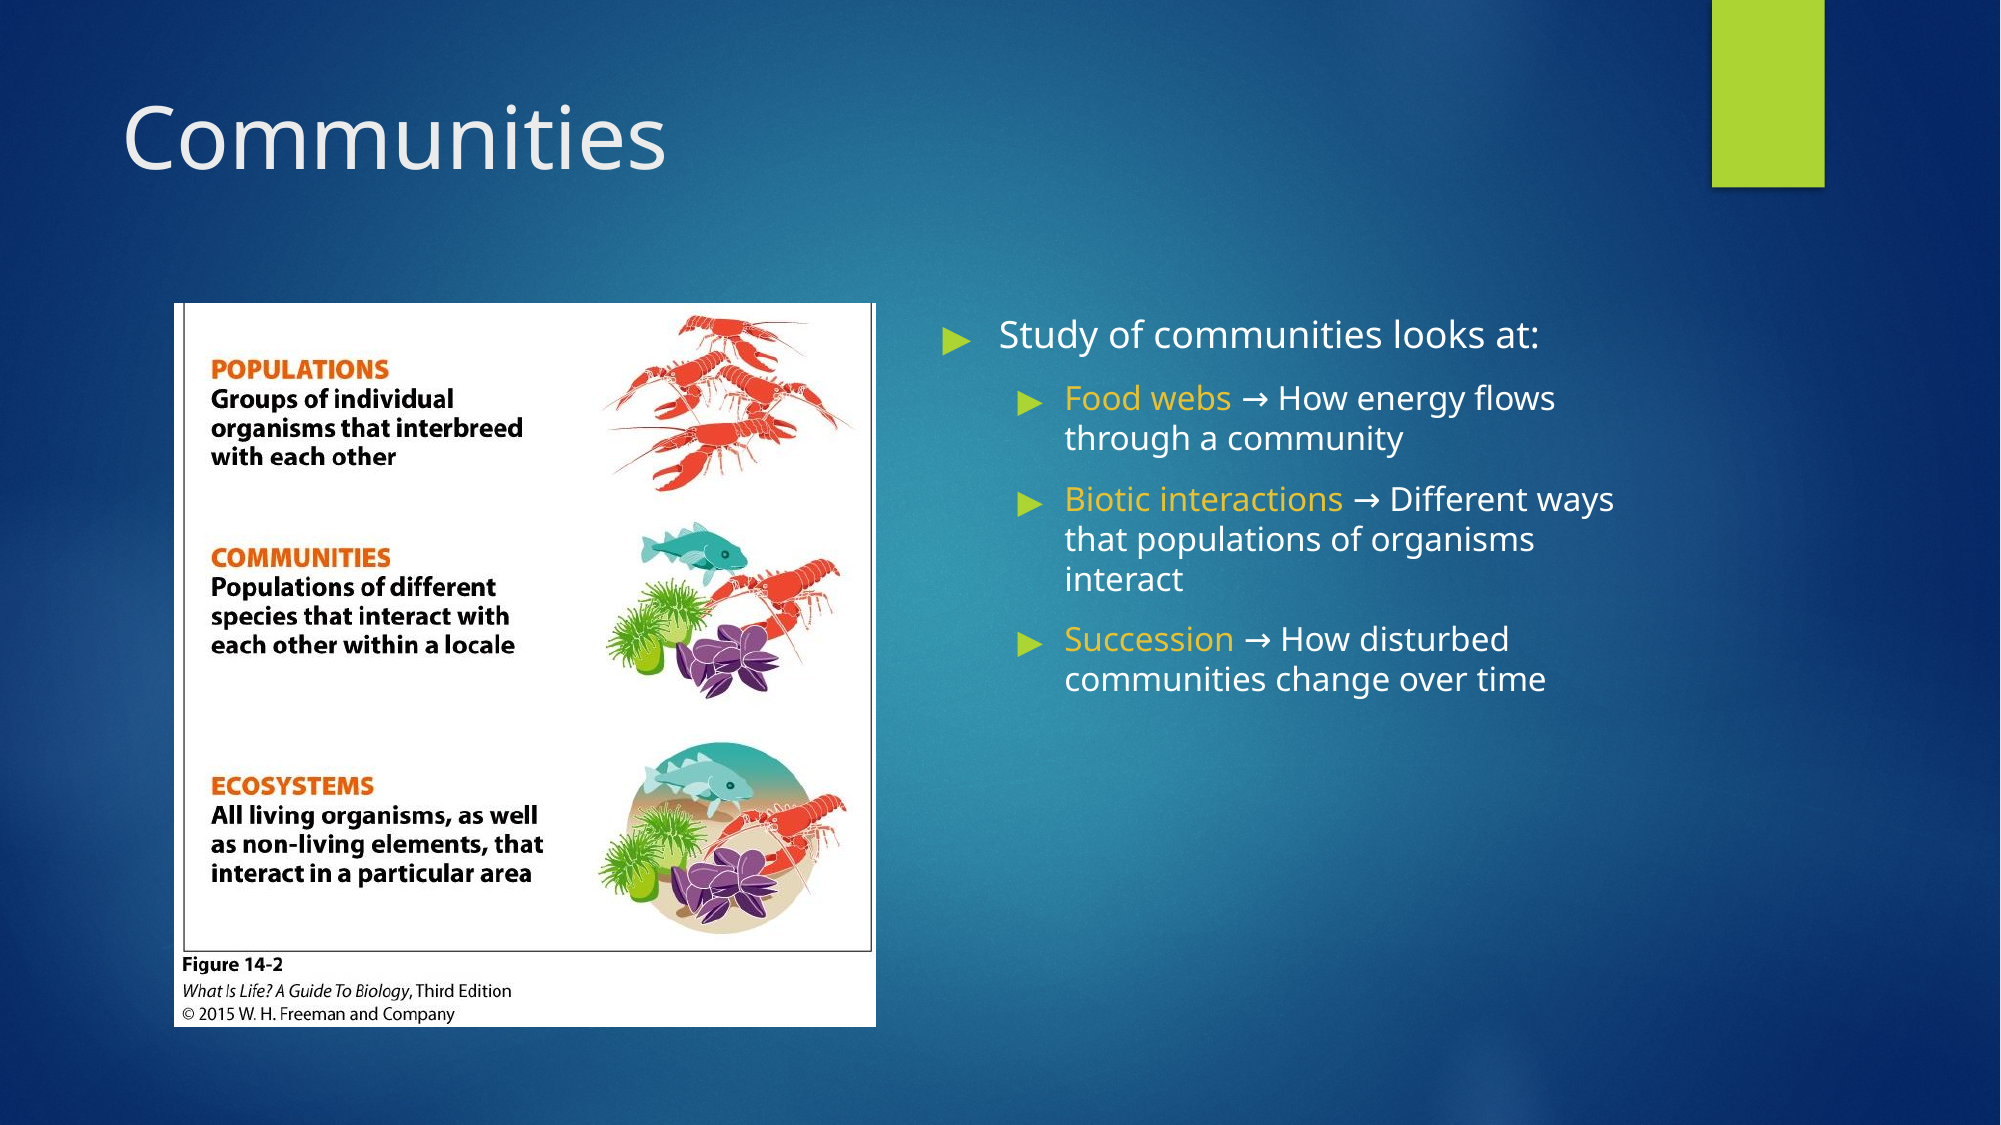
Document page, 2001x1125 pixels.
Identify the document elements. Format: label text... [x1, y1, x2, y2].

picture [0, 0, 2001, 1125]
list Study of communities looks at: Food webs → How energy flows through a community Biotic interactions → Different ways that populations of organisms interact Succession → How disturbed communities change over time [927, 304, 1649, 993]
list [174, 303, 876, 1027]
title Communities [106, 74, 1649, 304]
